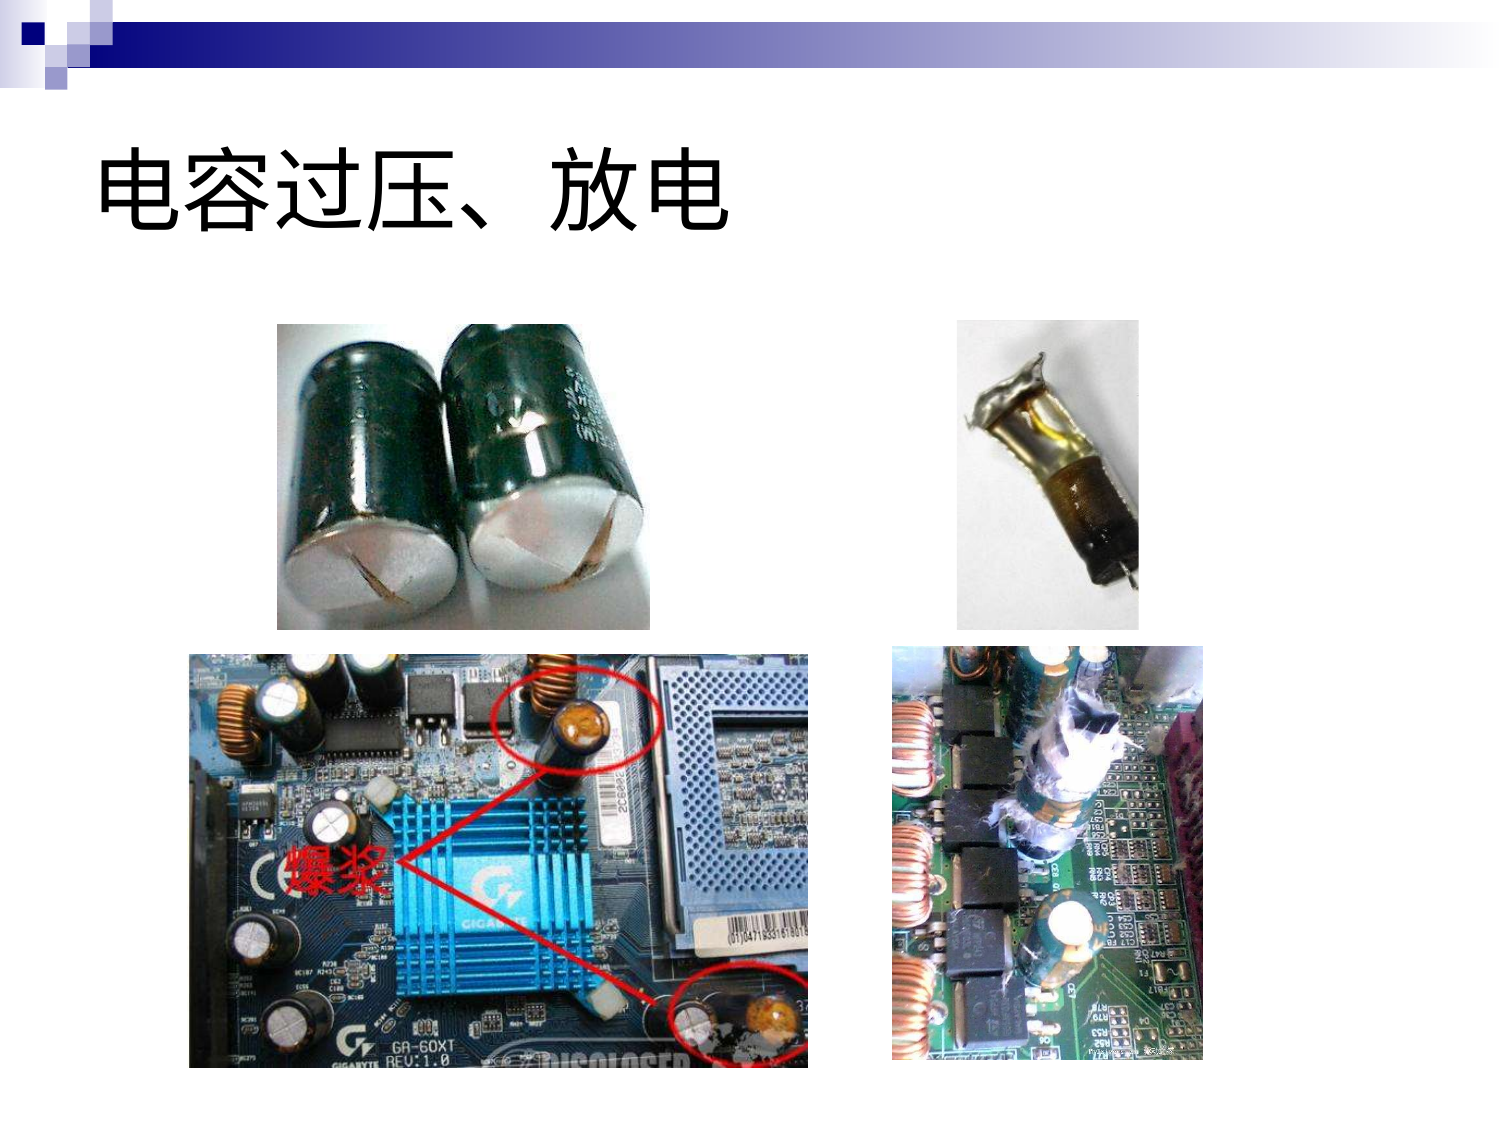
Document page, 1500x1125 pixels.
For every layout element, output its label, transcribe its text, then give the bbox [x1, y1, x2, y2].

picture [892, 645, 1203, 1060]
picture [187, 654, 808, 1068]
picture [956, 320, 1139, 630]
title 电容过压、放电 [75, 75, 1425, 300]
picture [277, 324, 650, 630]
